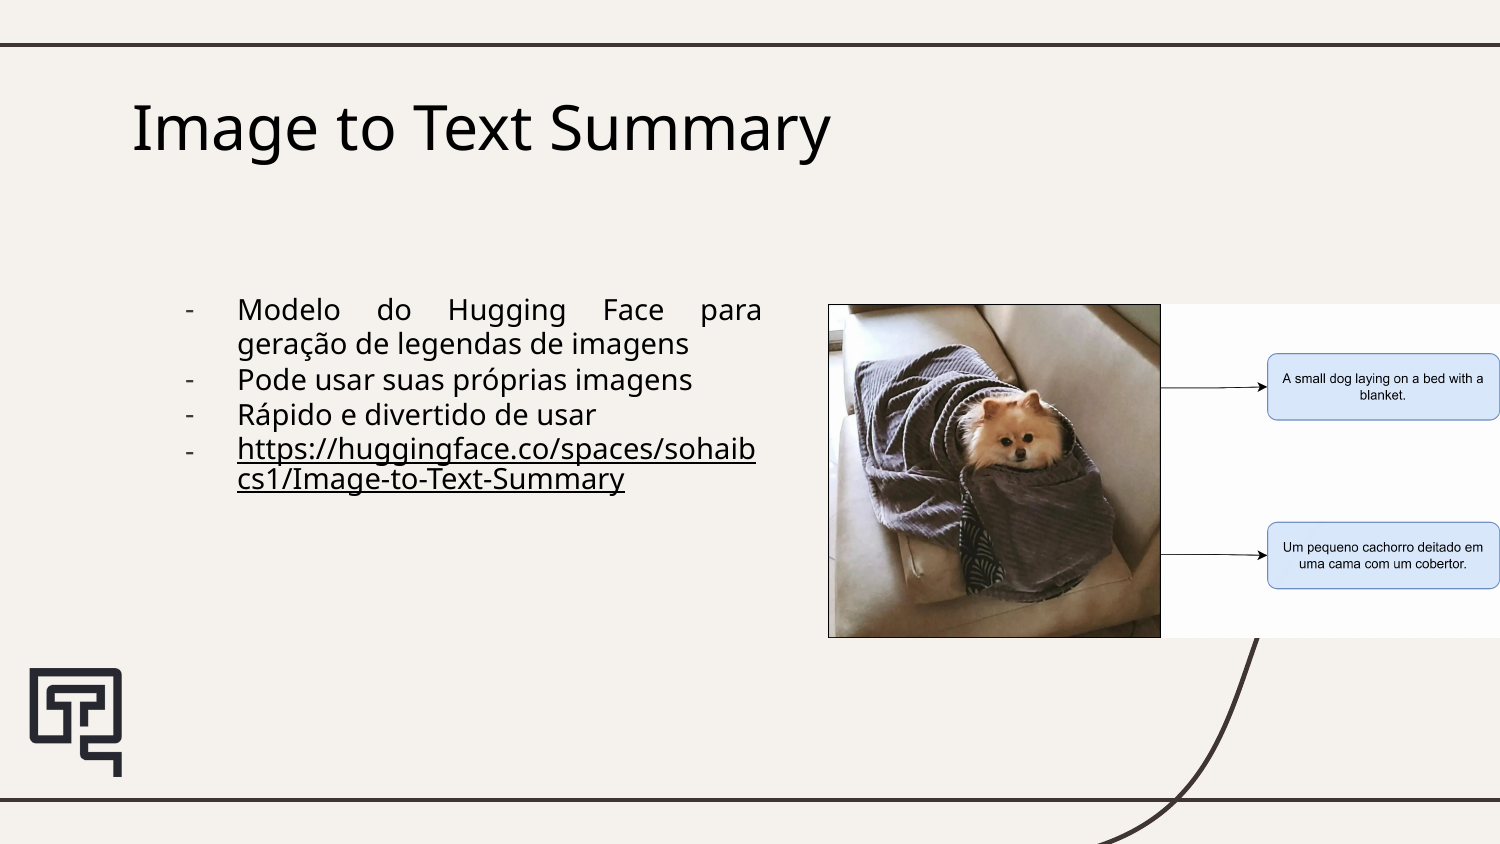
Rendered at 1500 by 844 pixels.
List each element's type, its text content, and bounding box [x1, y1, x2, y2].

picture [0, 647, 151, 799]
subtitle Modelo do Hugging Face para geração de legendas de imagens Pode usar suas próprias imagens Rápido e divertido de usar https://huggingface.co/spaces/sohaibcs1/Image-to-Text-Summary [146, 275, 779, 667]
title Image to Text Summary [116, 72, 1164, 167]
picture [827, 304, 1500, 638]
